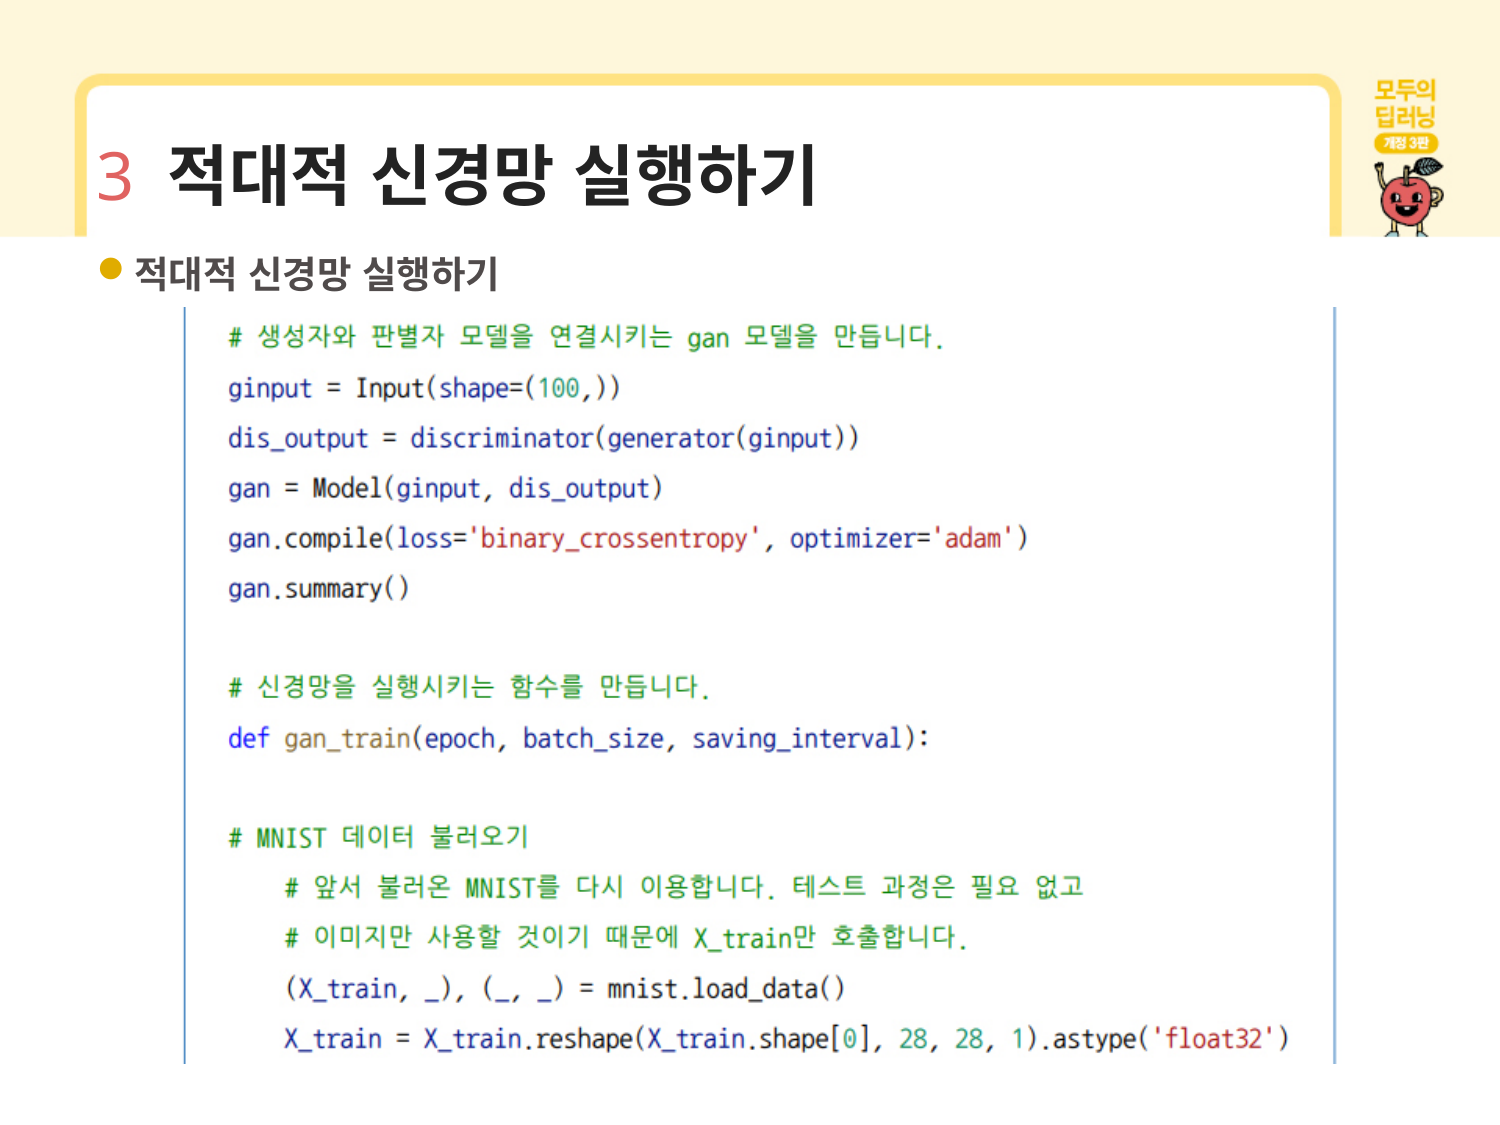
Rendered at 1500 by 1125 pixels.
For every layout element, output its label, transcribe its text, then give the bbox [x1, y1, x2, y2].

list 적대적 신경망 실행하기 [81, 239, 1412, 1054]
title 3 적대적 신경망 실행하기 [81, 90, 1412, 222]
picture [0, 0, 1500, 1125]
